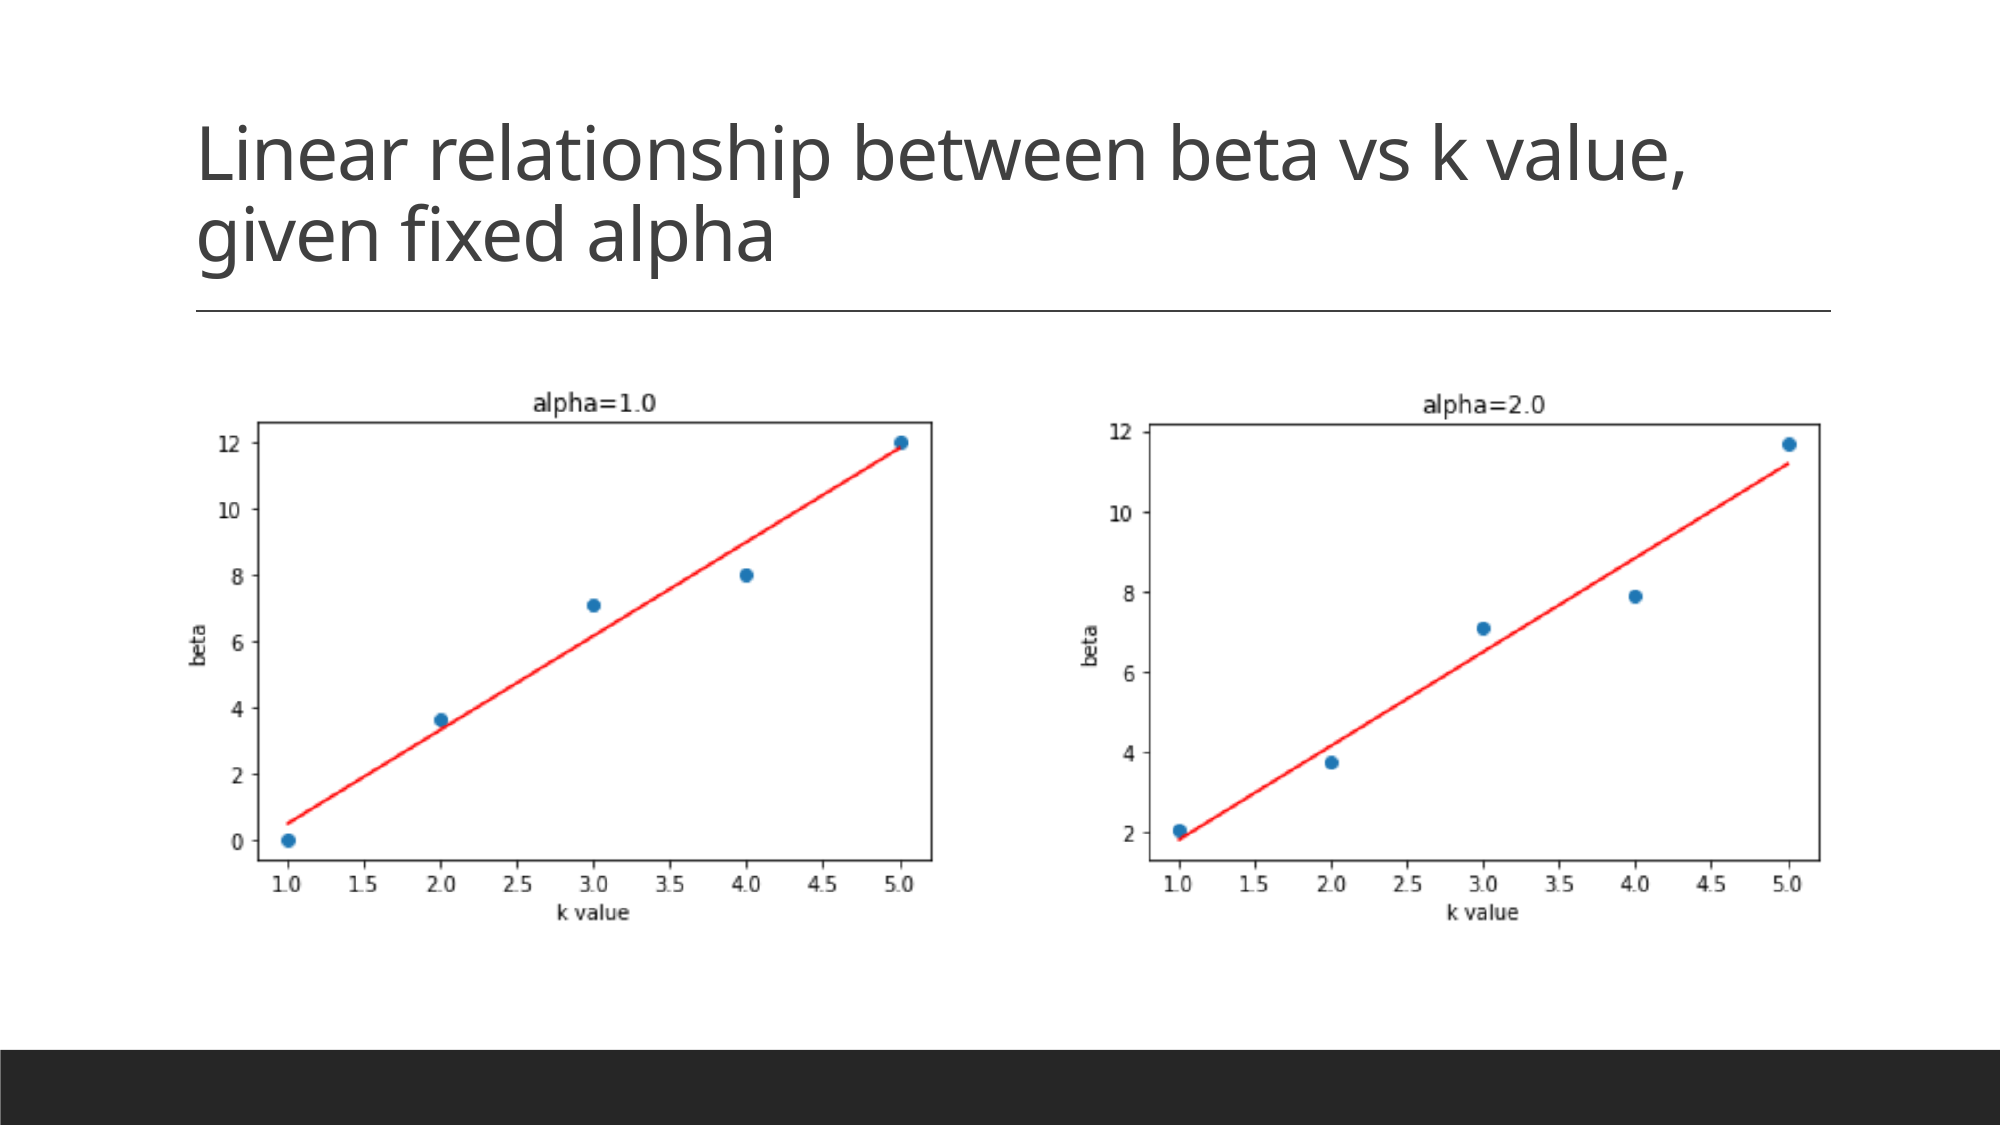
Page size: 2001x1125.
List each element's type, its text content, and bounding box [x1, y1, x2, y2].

title Linear relationship between beta vs k value, given fixed alpha [180, 47, 1830, 285]
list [1068, 379, 1831, 932]
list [179, 377, 942, 933]
